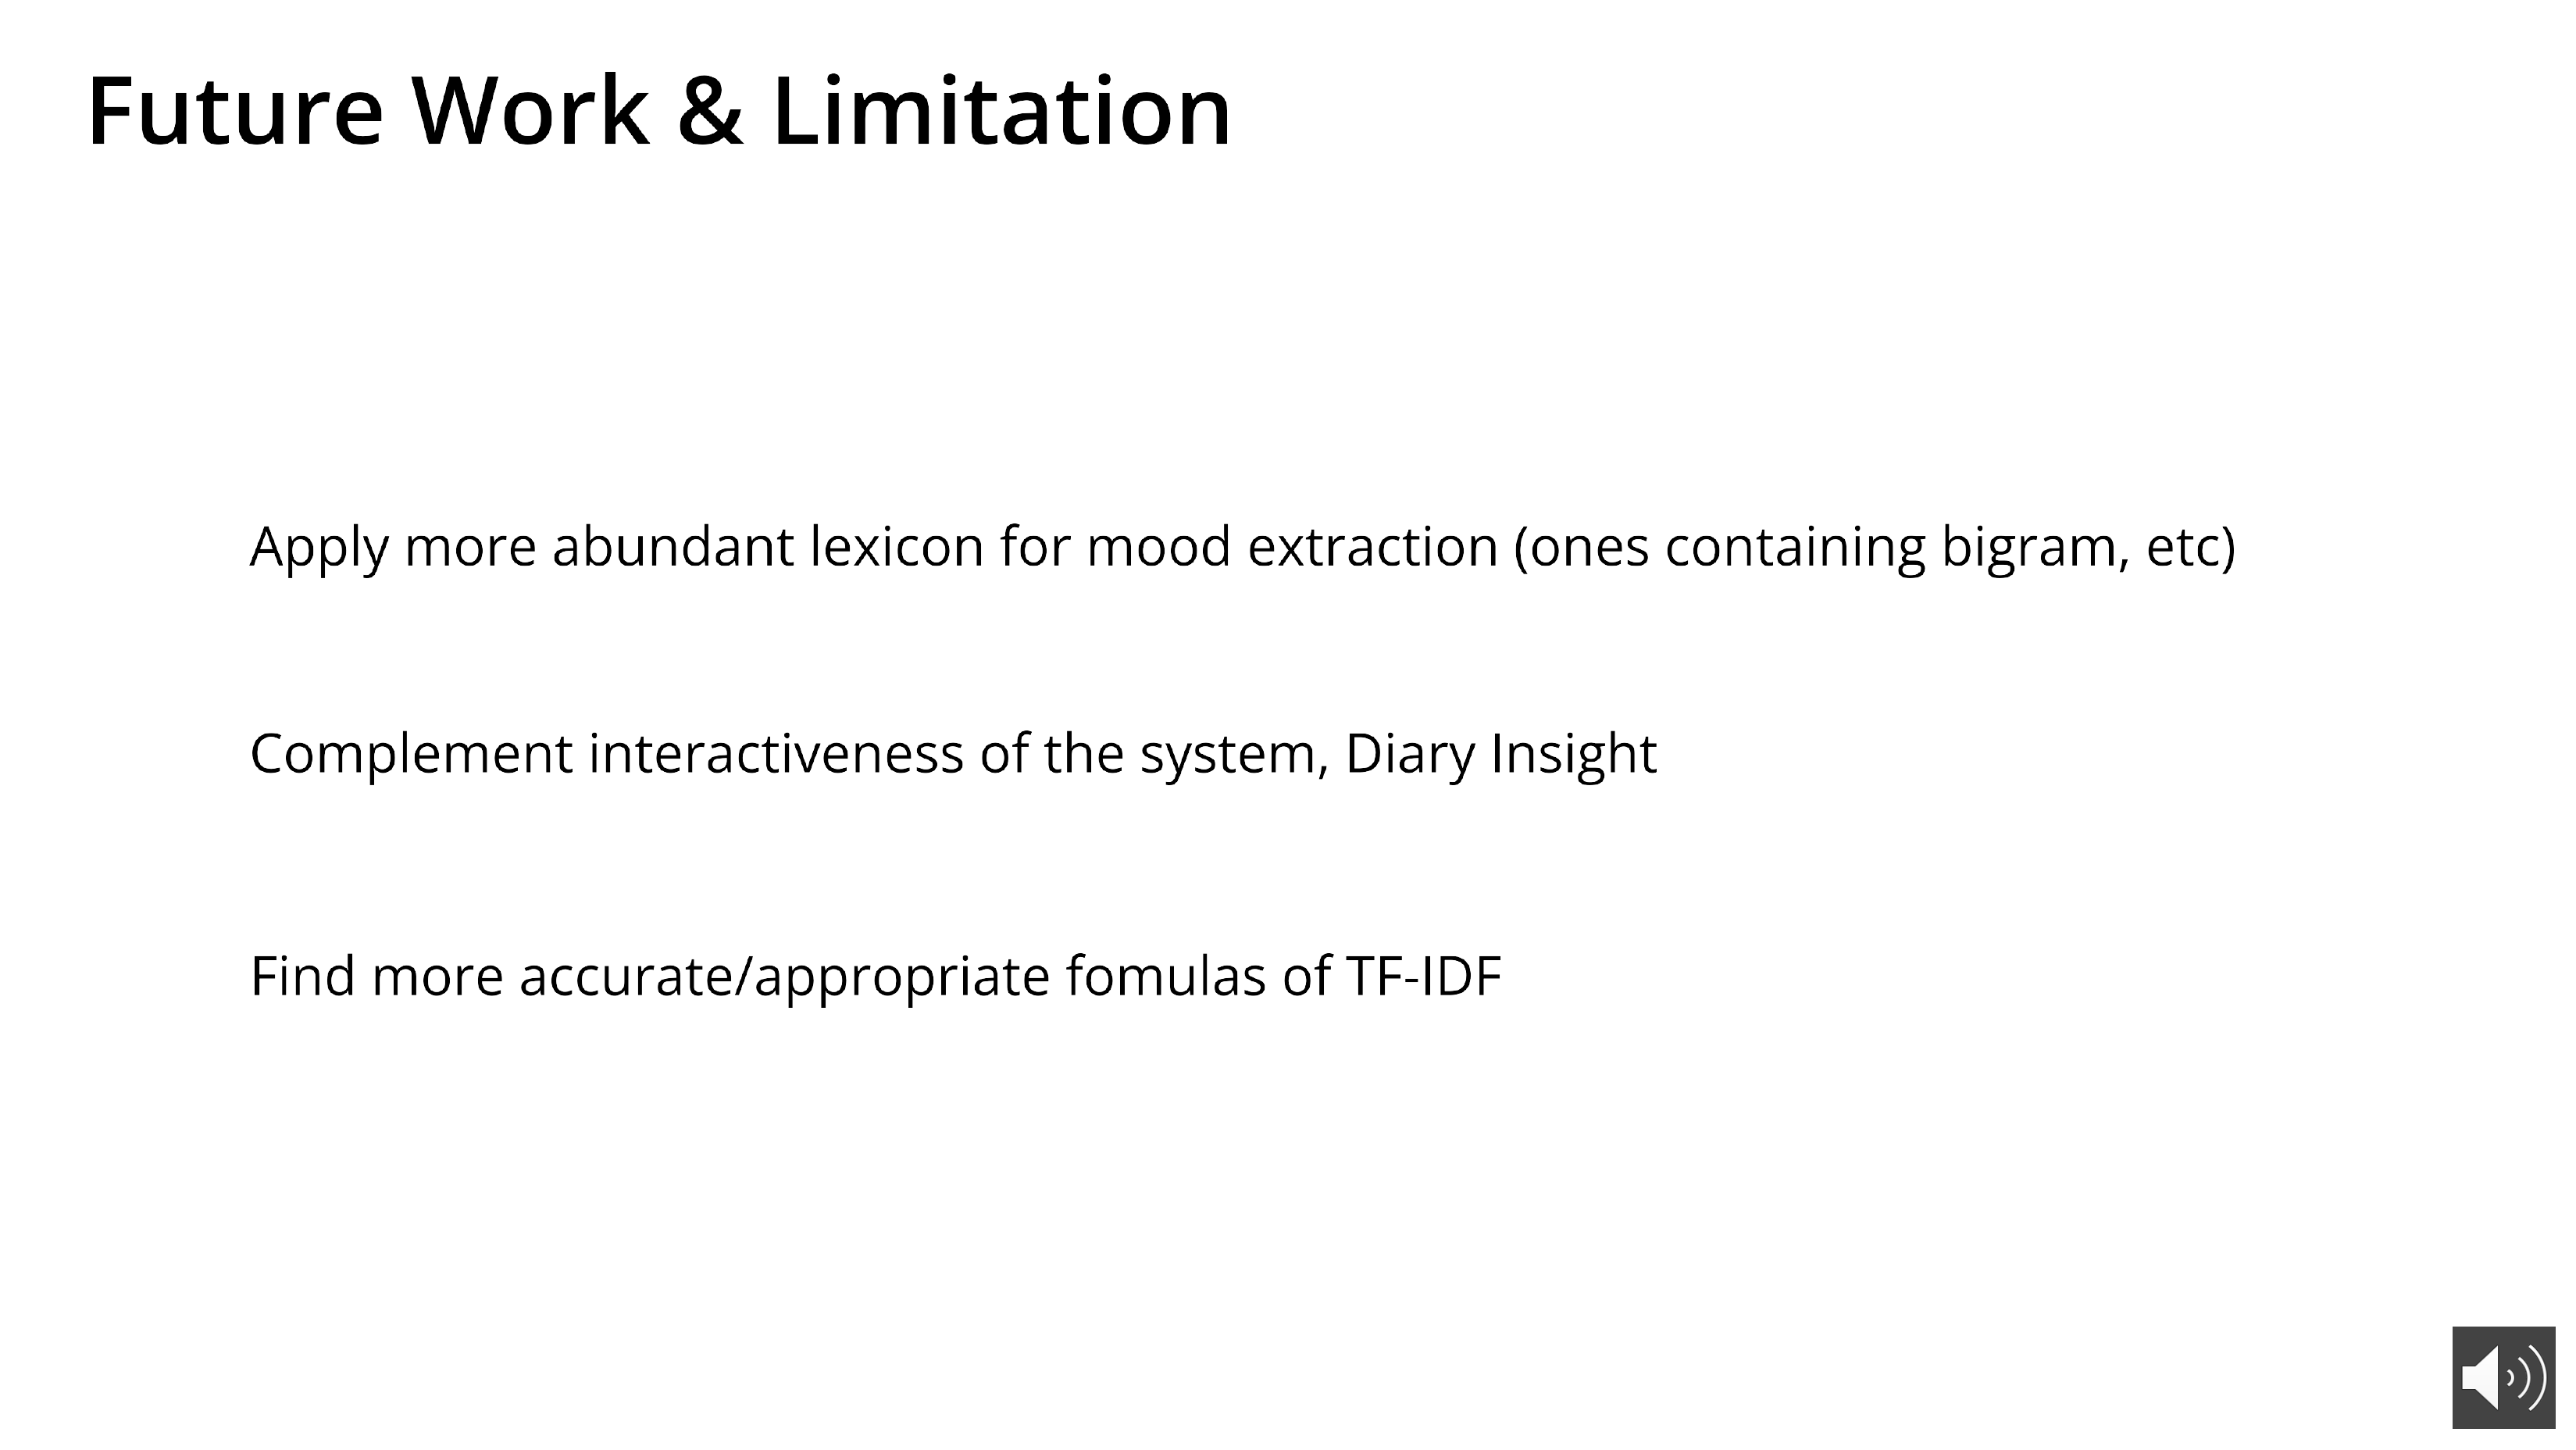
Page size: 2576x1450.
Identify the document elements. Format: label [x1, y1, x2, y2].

picture [254, 952, 1500, 1008]
picture [252, 730, 1657, 785]
picture [249, 523, 2234, 578]
picture [93, 72, 1227, 145]
picture [2452, 1325, 2557, 1430]
